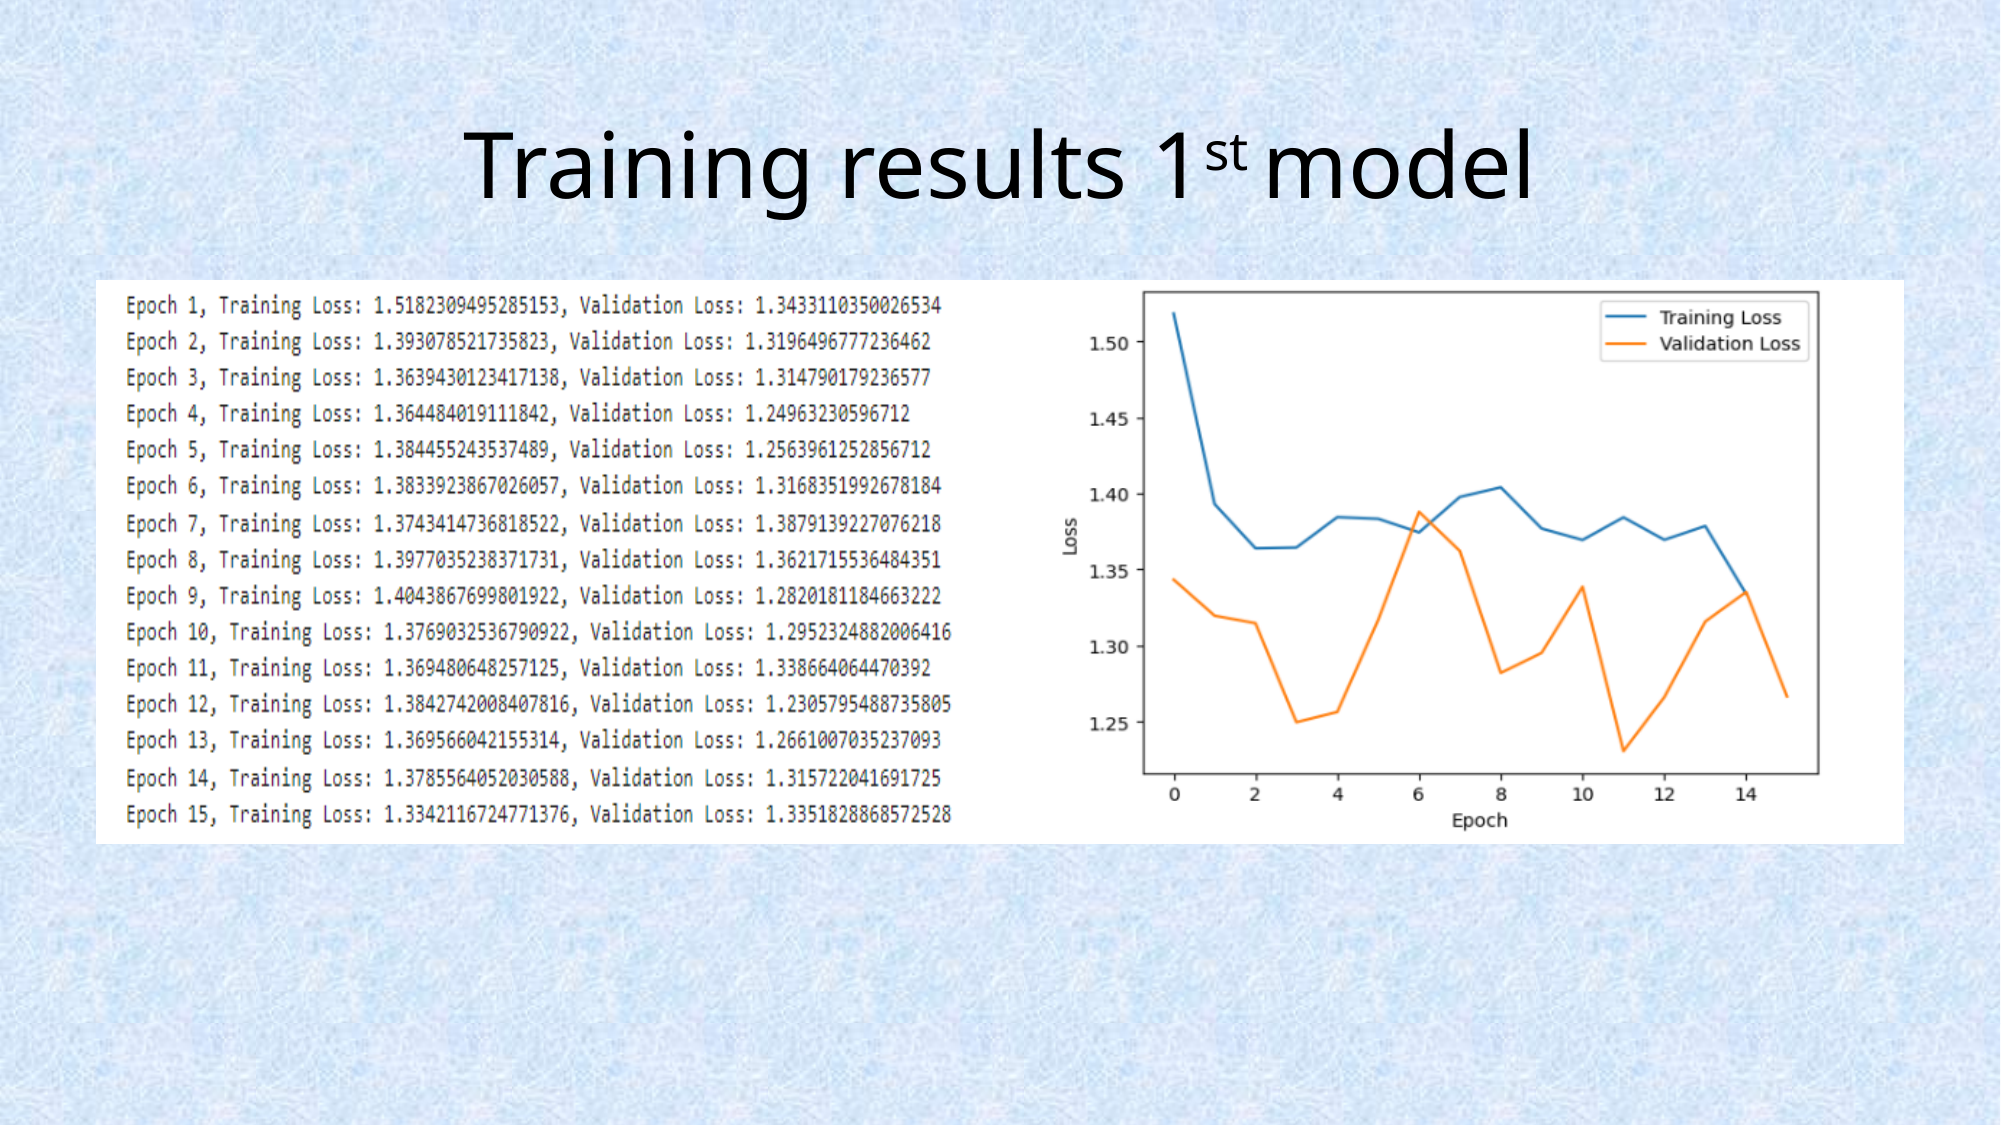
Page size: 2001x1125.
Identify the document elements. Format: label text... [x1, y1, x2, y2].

title Training results 1st model [137, 59, 1863, 278]
picture [0, 0, 2001, 1125]
